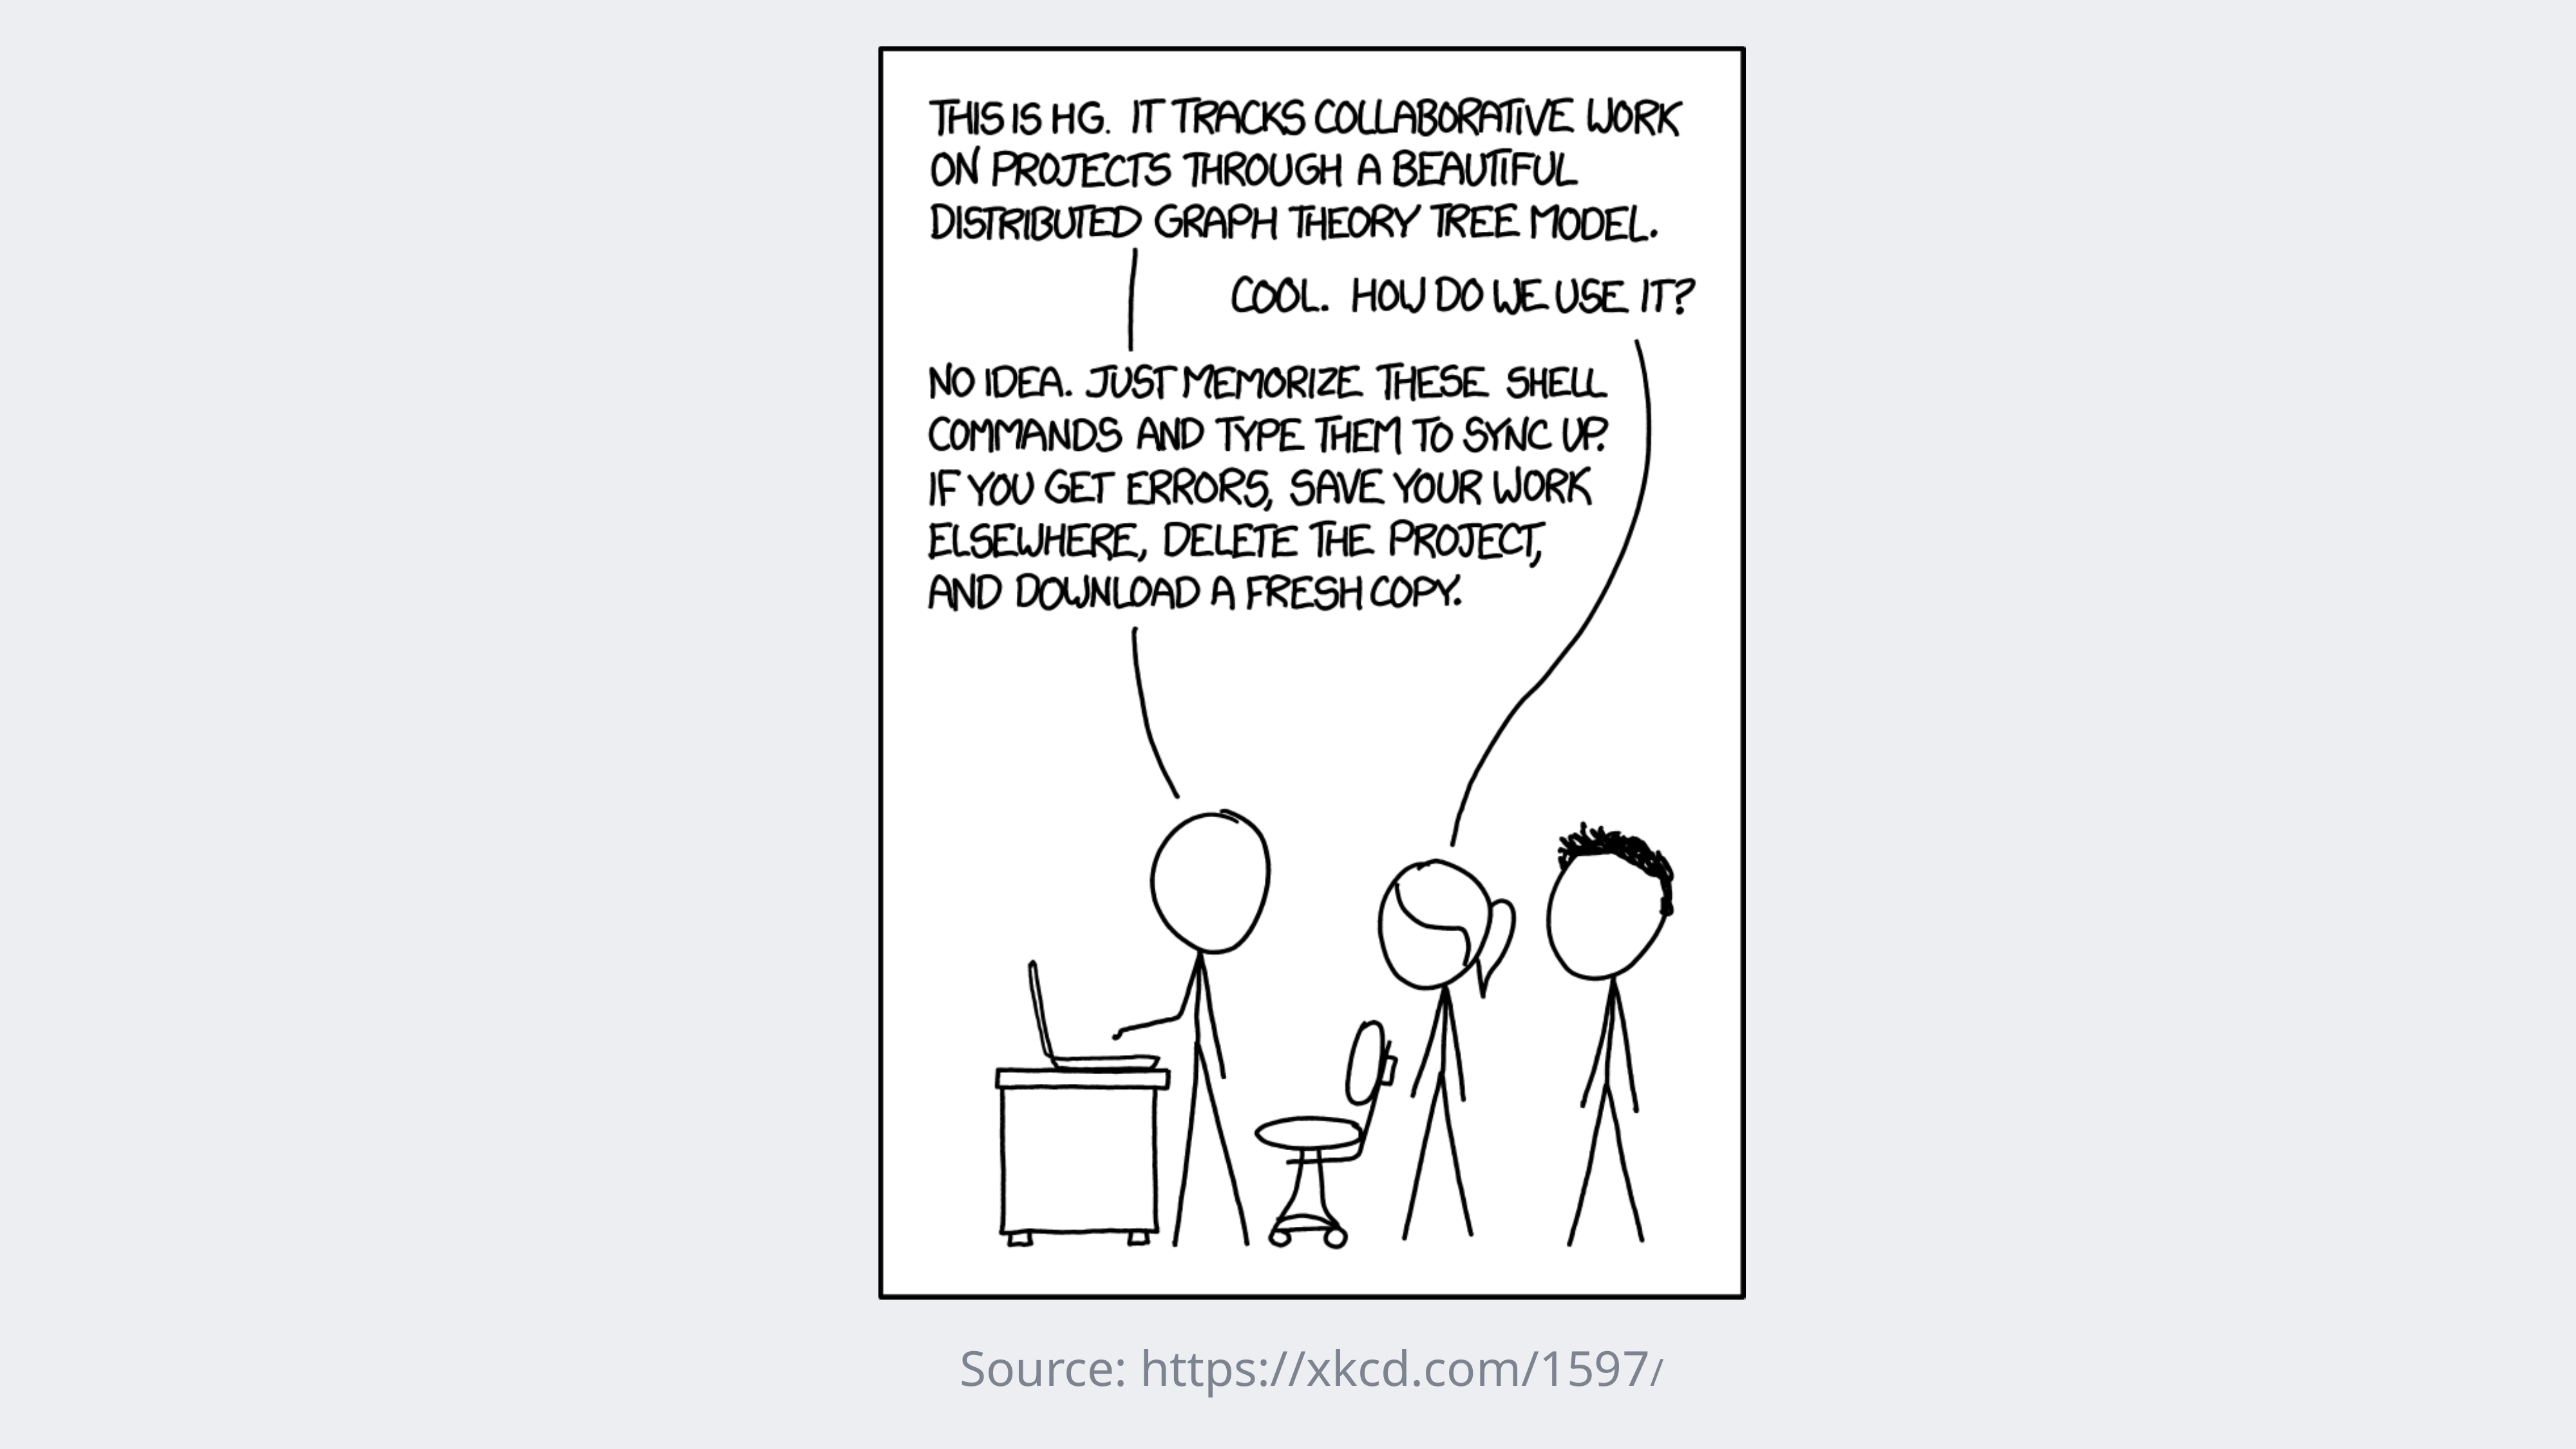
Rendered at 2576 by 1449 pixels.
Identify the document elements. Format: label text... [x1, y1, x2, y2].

picture [878, 46, 1746, 1300]
text_box Source: https://xkcd.com/1597/ [185, 1349, 2439, 1396]
